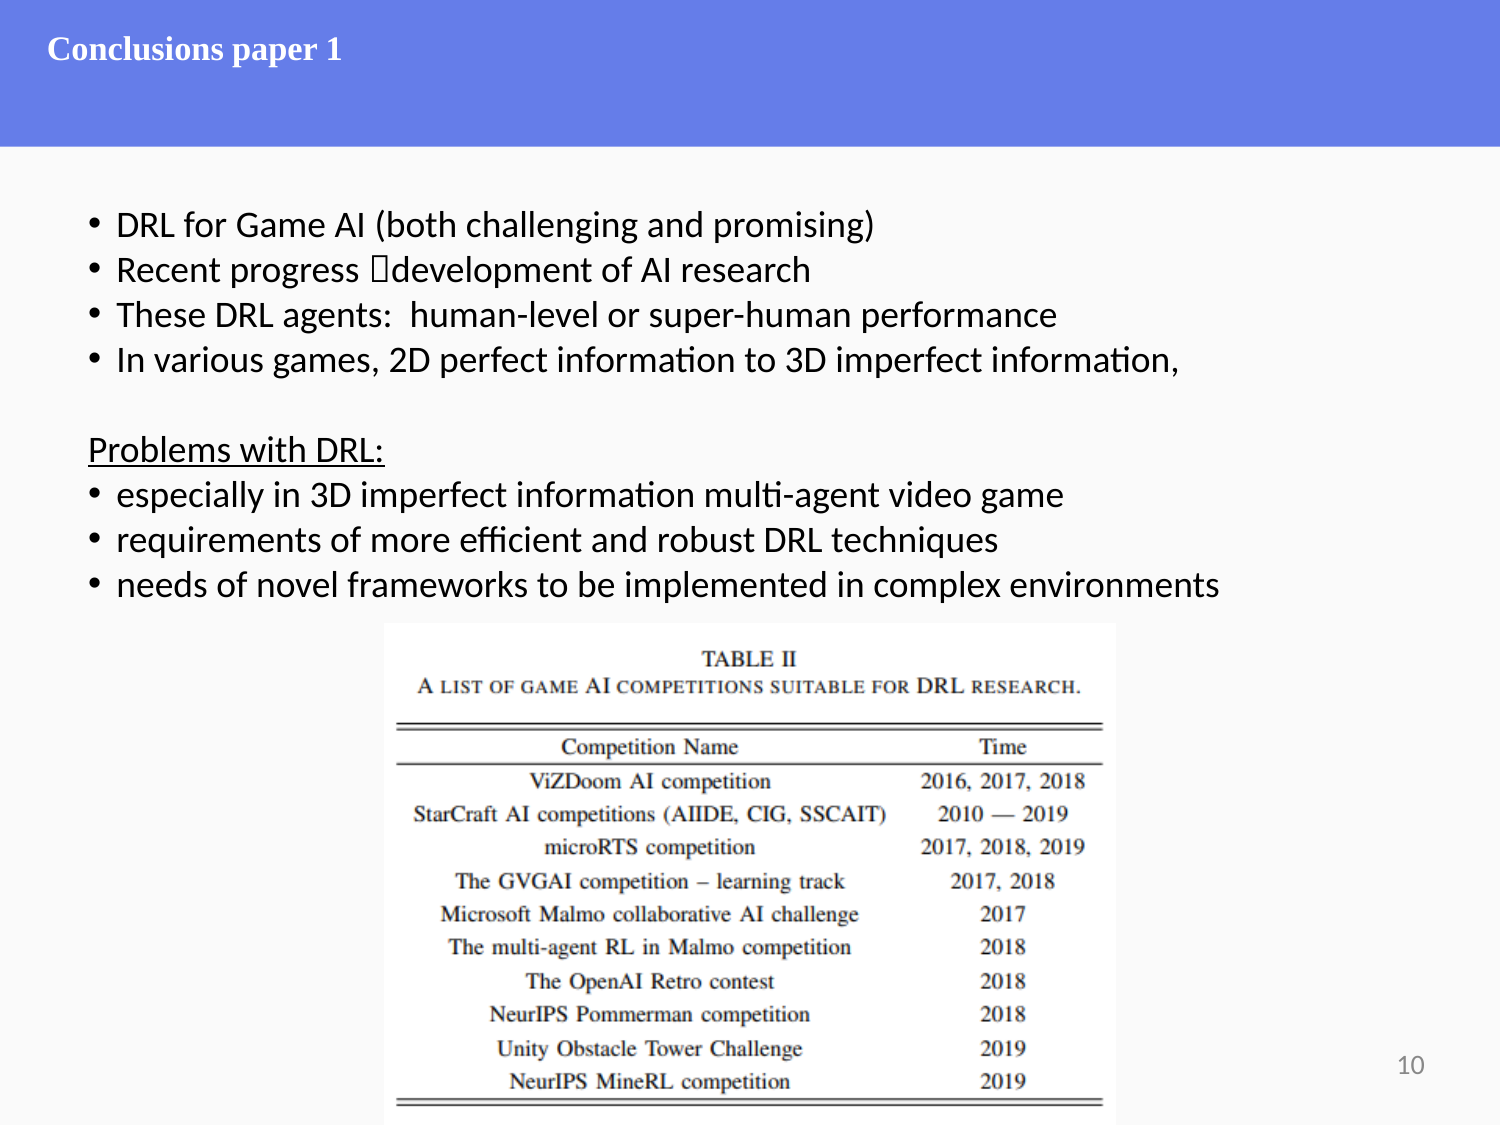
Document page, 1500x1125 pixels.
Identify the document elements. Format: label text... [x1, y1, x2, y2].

title Conclusions paper 1 [46, 26, 1454, 68]
slide_number 10 [1119, 1046, 1425, 1081]
list DRL for Game AI (both challenging and promising) Recent progress development of AI research These DRL agents: human-level or super-human performance In various games, 2D perfect information to 3D imperfect information, Problems with DRL: especially in 3D imperfect information multi-agent video game requirements of more efficient and robust DRL techniques needs of novel frameworks to be implemented in complex environments [60, 200, 1440, 609]
picture [384, 623, 1116, 1125]
